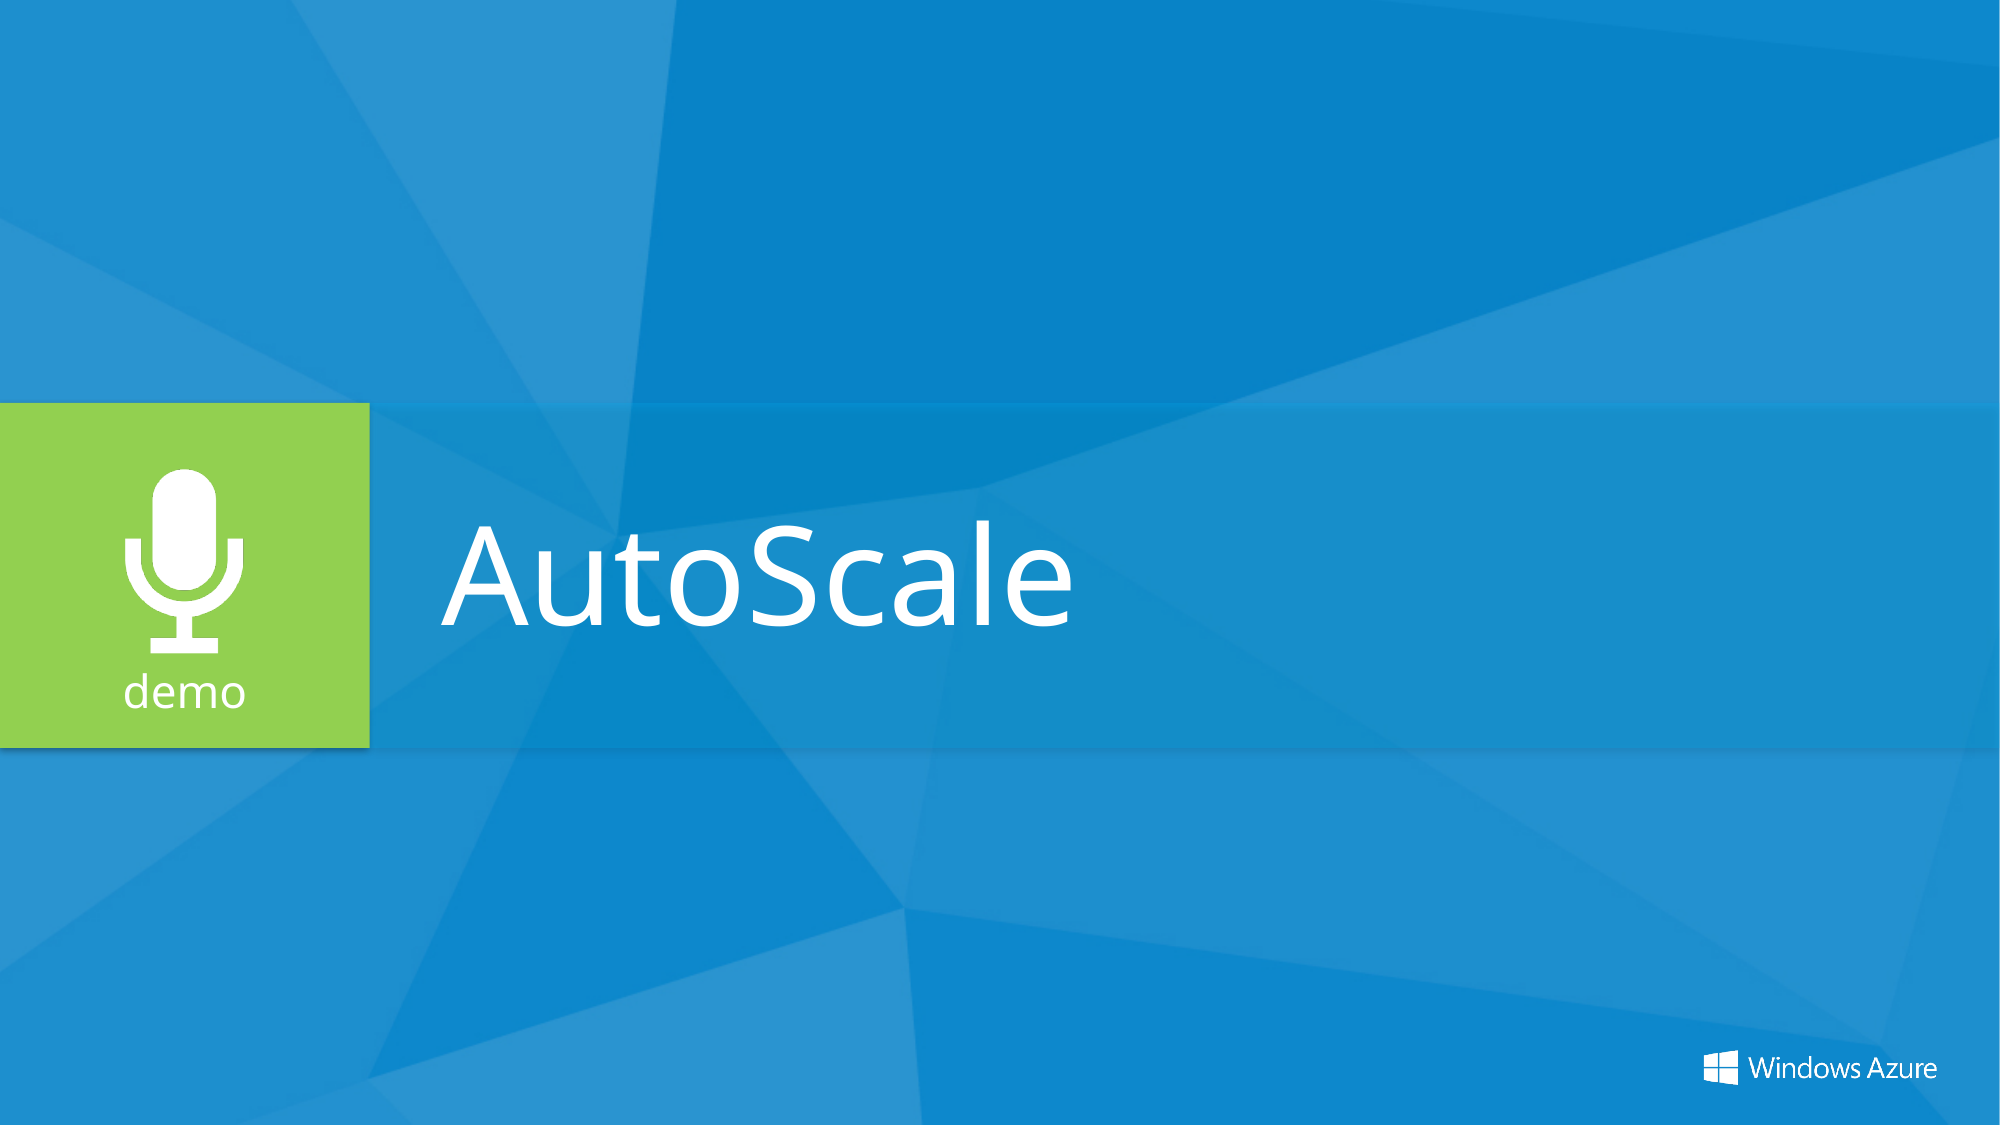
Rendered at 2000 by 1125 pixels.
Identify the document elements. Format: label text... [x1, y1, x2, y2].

picture [0, 0, 2000, 1125]
picture [90, 467, 278, 655]
text_box AutoScale [426, 481, 1094, 661]
